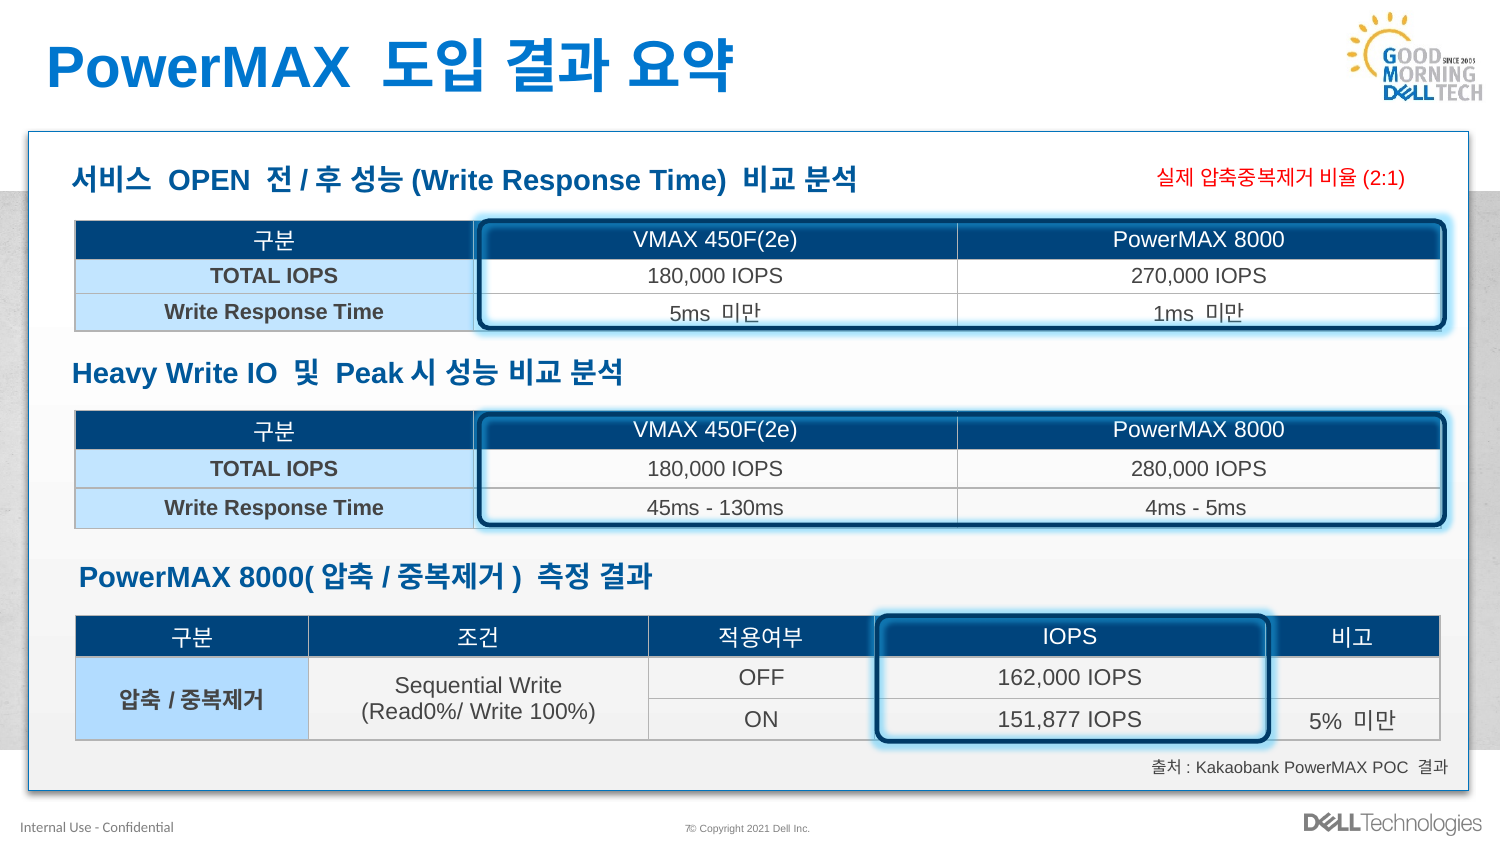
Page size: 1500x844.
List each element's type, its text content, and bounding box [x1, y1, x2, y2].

text_box [28, 750, 1469, 791]
text_box 실제 압축중복제거 비율(2:1) [1156, 164, 1406, 190]
title PowerMAX 도입 결과 요약 [46, 37, 1454, 102]
text_box 출처: Kakaobank PowerMAX POC 결과 [1151, 756, 1454, 777]
picture [0, 191, 1500, 750]
text_box 서비스 OPEN 전/후 성능(Write Response Time) 비교 분석 [71, 161, 1467, 191]
text_box [28, 131, 1469, 191]
picture [1304, 812, 1482, 836]
picture [1335, 10, 1497, 103]
